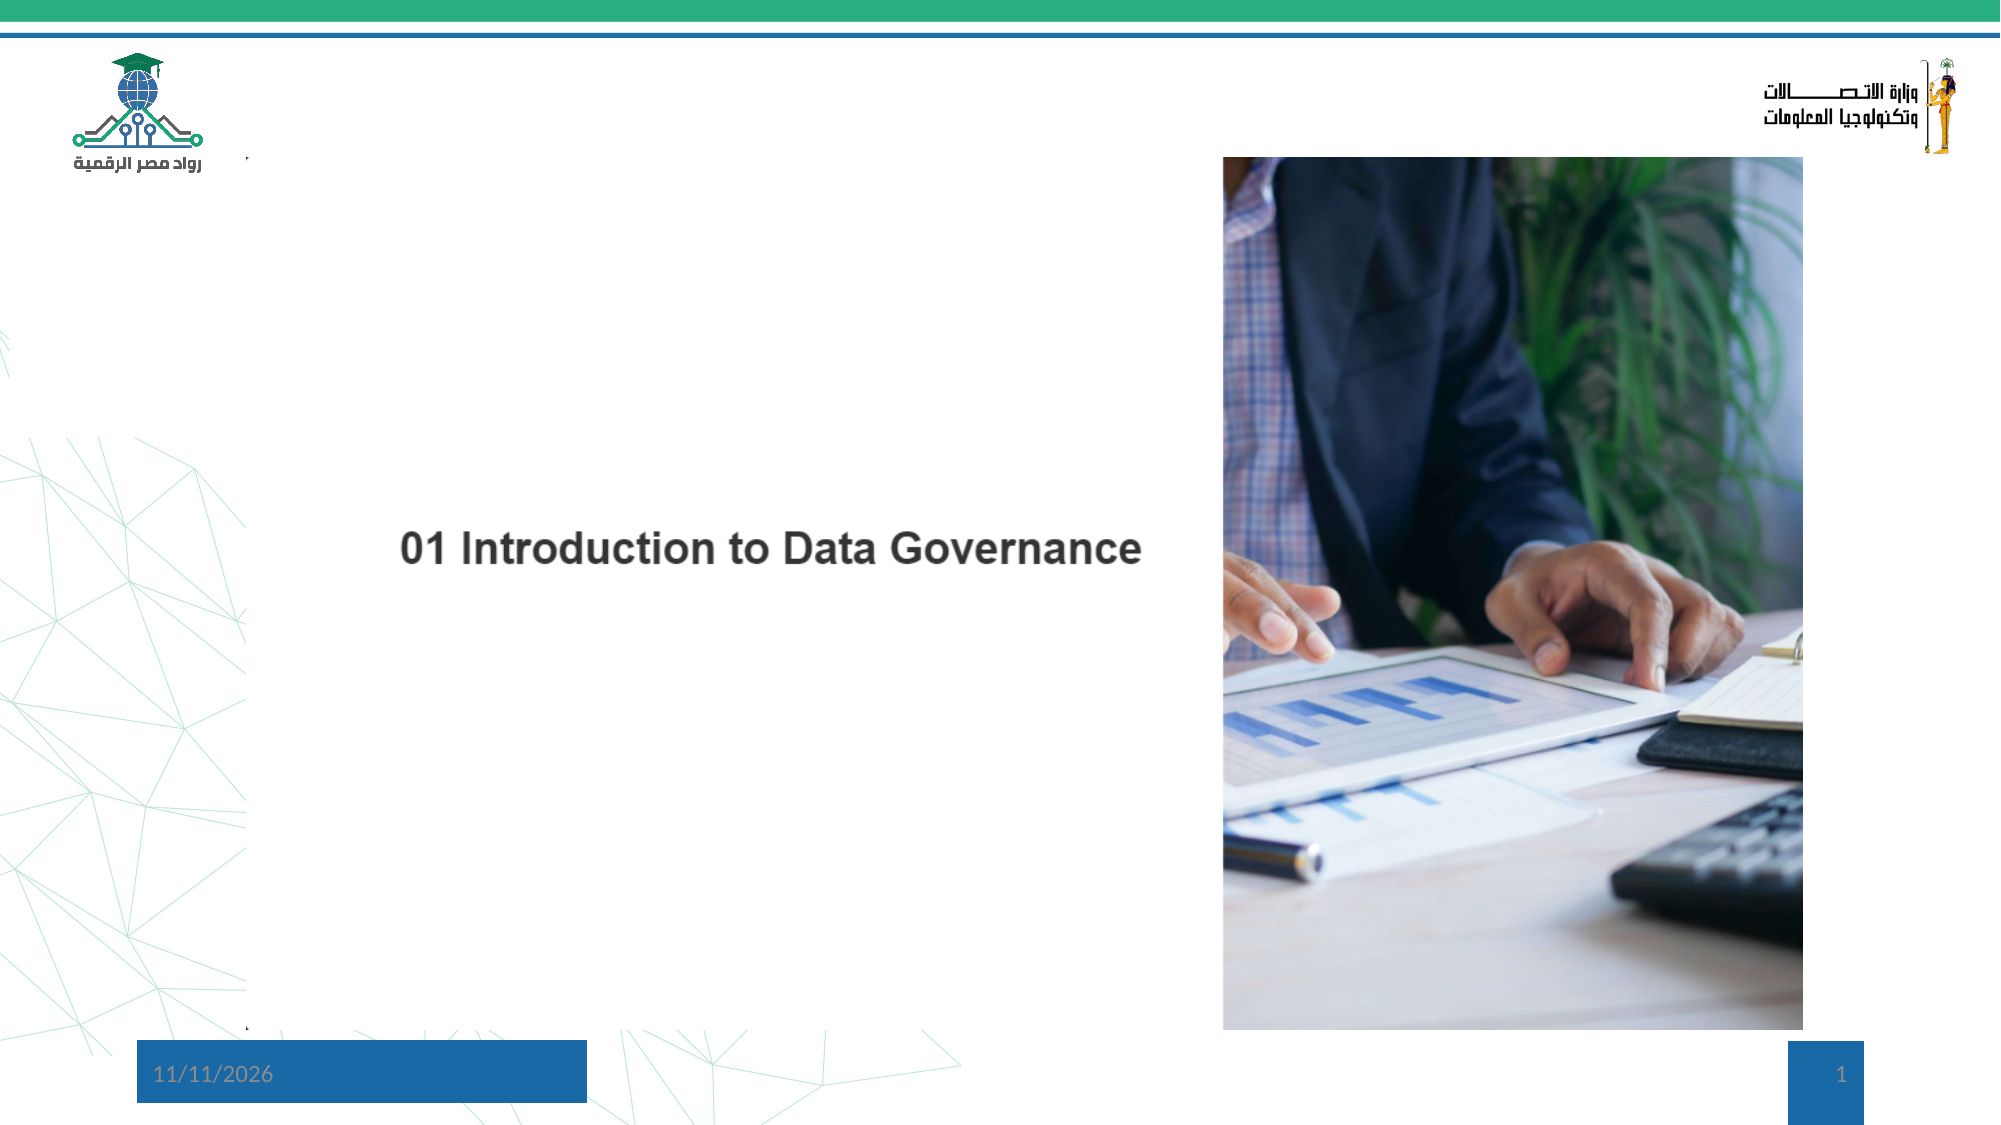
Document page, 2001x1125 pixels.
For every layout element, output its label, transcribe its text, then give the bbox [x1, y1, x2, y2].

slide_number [137, 1042, 588, 1103]
slide_number 1 [1412, 1042, 1863, 1103]
picture [0, 0, 2000, 1125]
